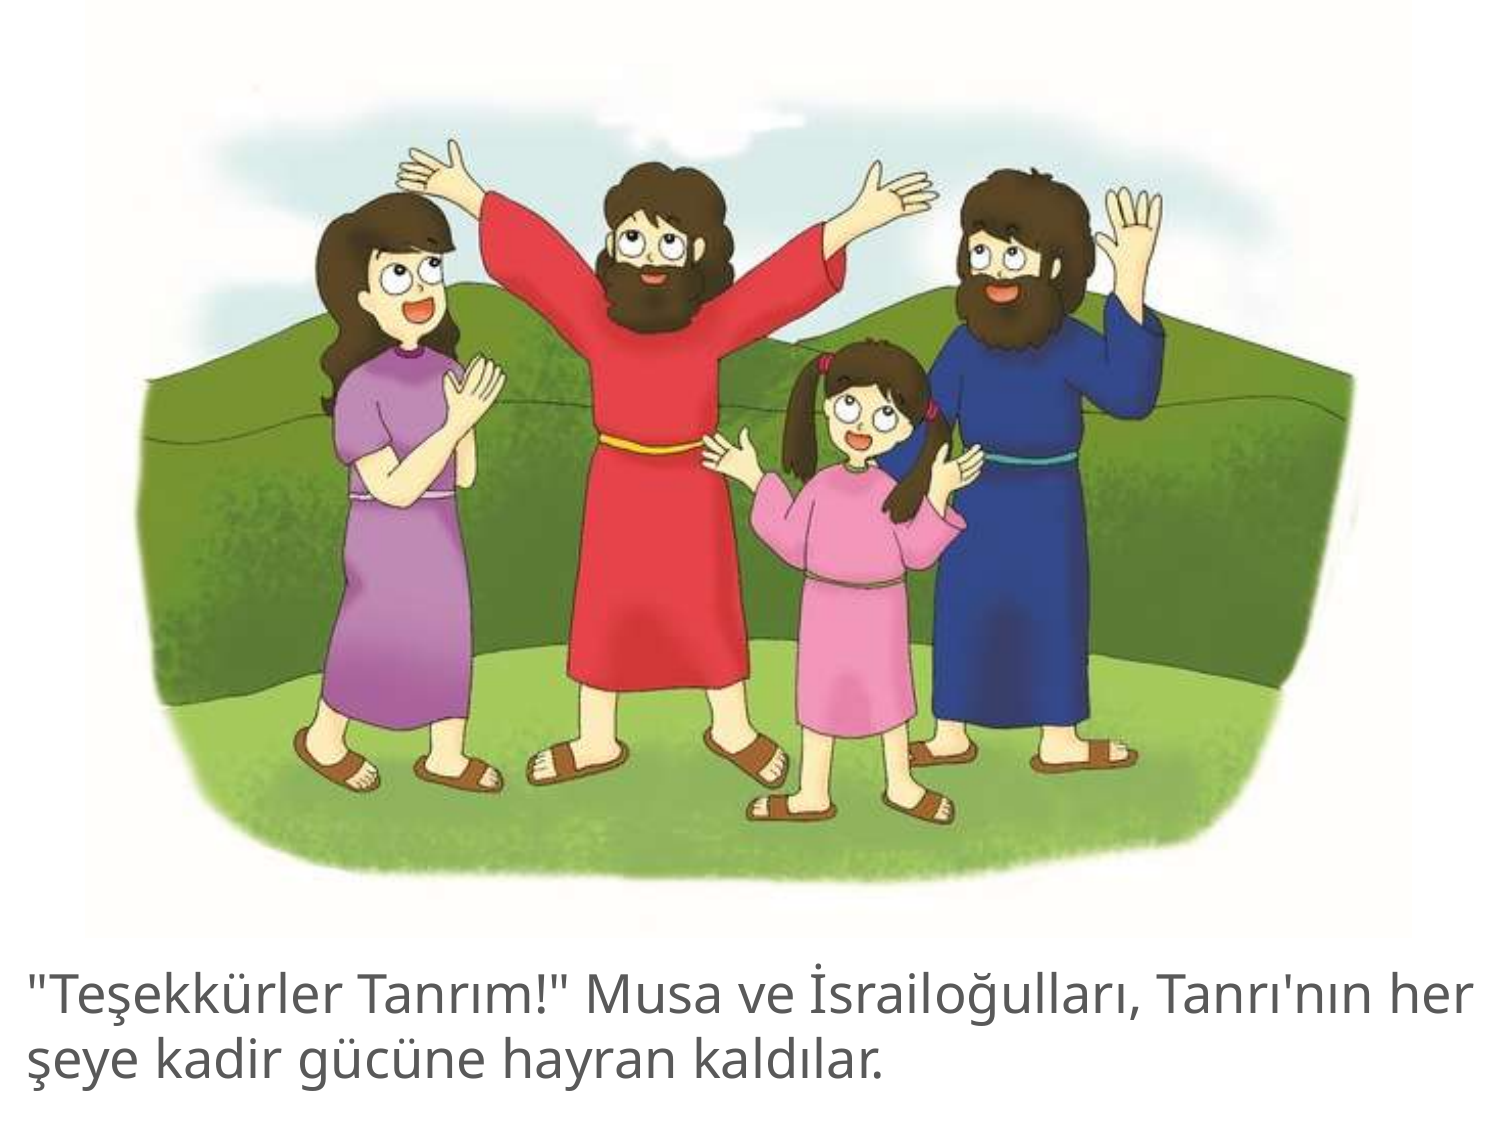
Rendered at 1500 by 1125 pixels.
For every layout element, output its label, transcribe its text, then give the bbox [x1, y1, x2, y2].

text_box "Teşekkürler Tanrım!" Musa ve İsrailoğulları, Tanrı'nın her şeye kadir gücüne hayran kaldılar. [11, 952, 1498, 1097]
picture [85, 0, 1412, 938]
